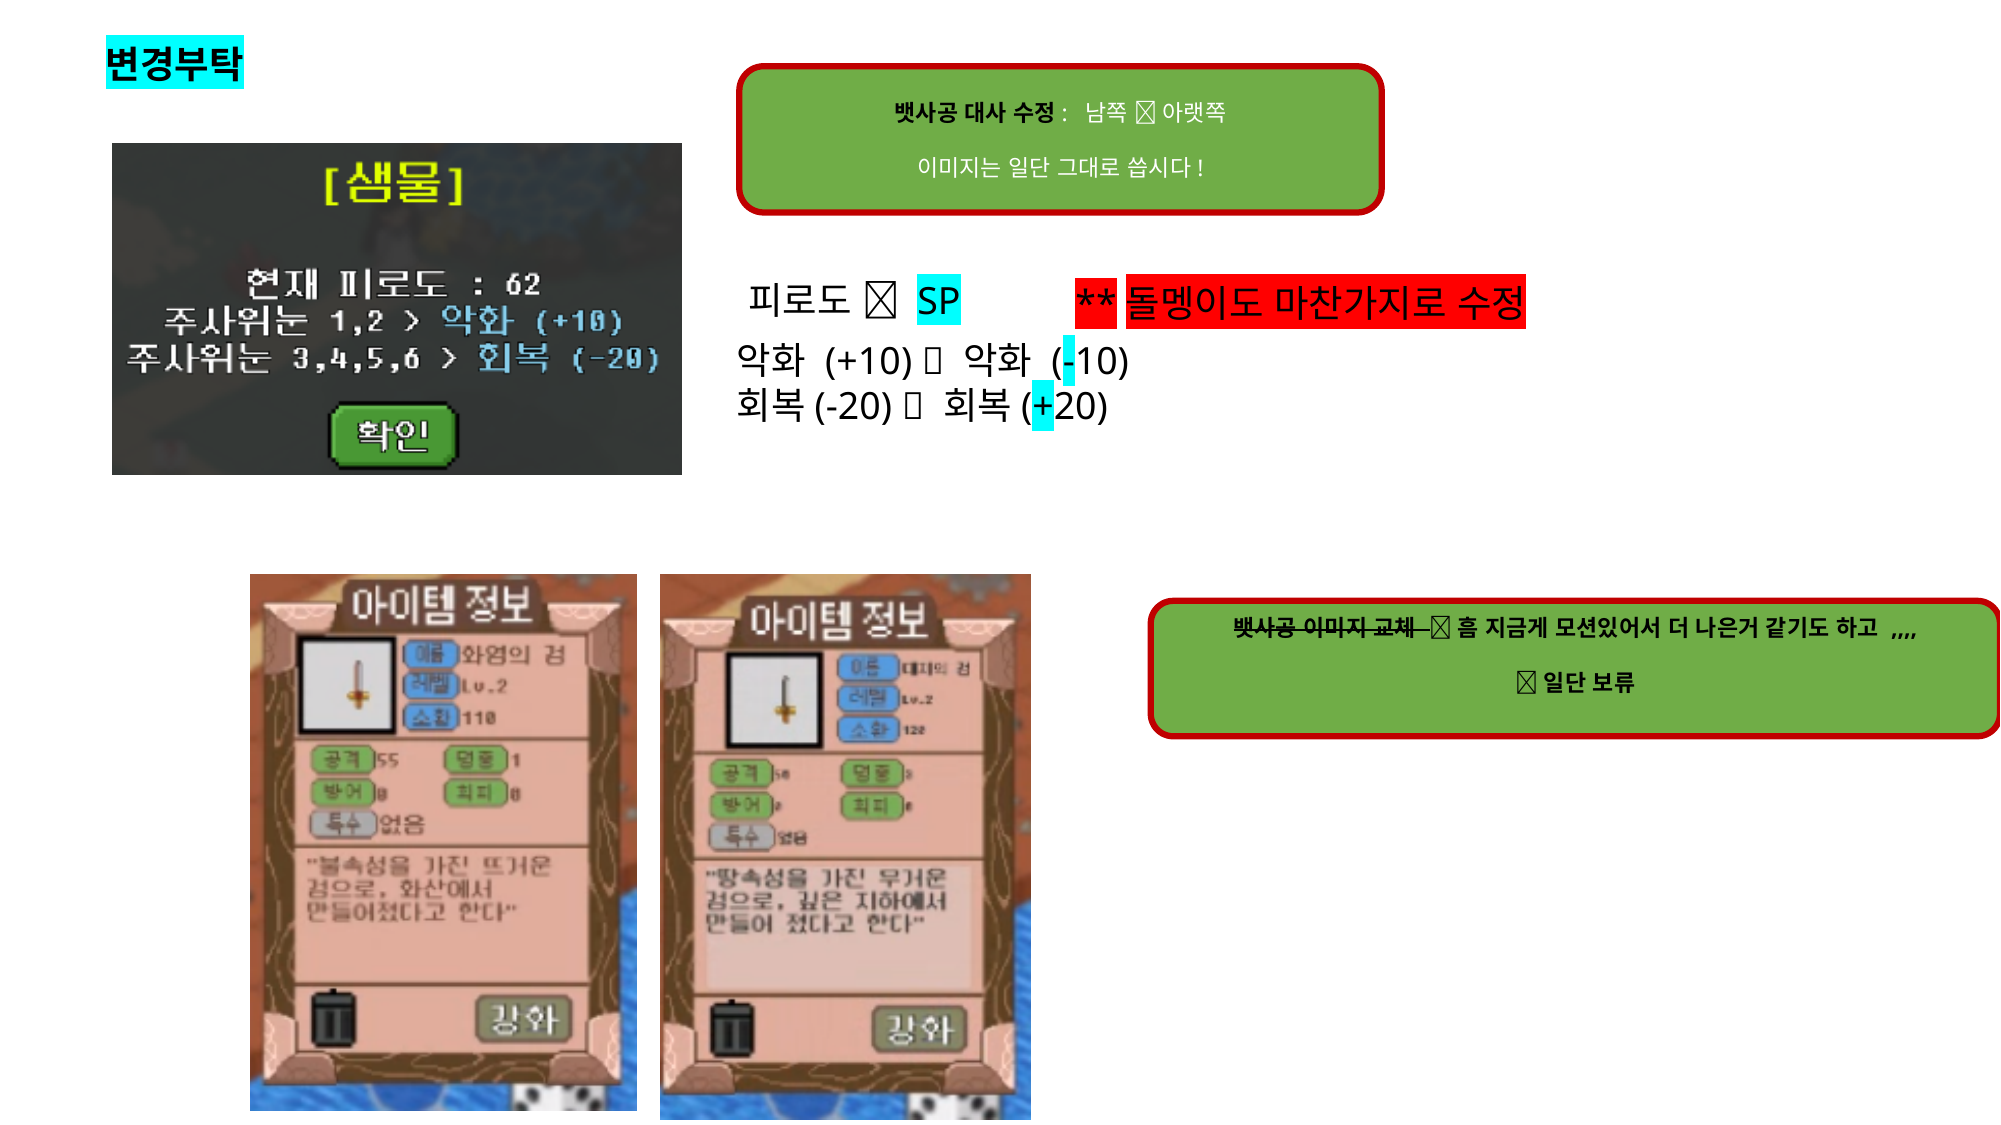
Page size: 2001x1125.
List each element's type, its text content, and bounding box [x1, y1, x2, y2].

text_box **돌멩이도 마찬가지로 수정 [1060, 273, 1598, 333]
text_box 악화 (+10)  악화 (-10) 회복(-20)  회복(+20) [721, 329, 1198, 435]
picture [250, 574, 637, 1111]
text_box 피로도  SP [733, 269, 1210, 329]
picture [112, 143, 682, 476]
text_box 뱃사공 이미지 교체  흠 지금게 모션있어서 더 나은거 같기도 하고 ,,,, 일단 보류 [1149, 599, 2000, 738]
picture [660, 574, 1031, 1120]
text_box 변경부탁 [90, 33, 1091, 94]
text_box 뱃사공 대사 수정: 남쪽  아랫쪽 이미지는 일단 그대로 씁시다! [738, 65, 1383, 214]
